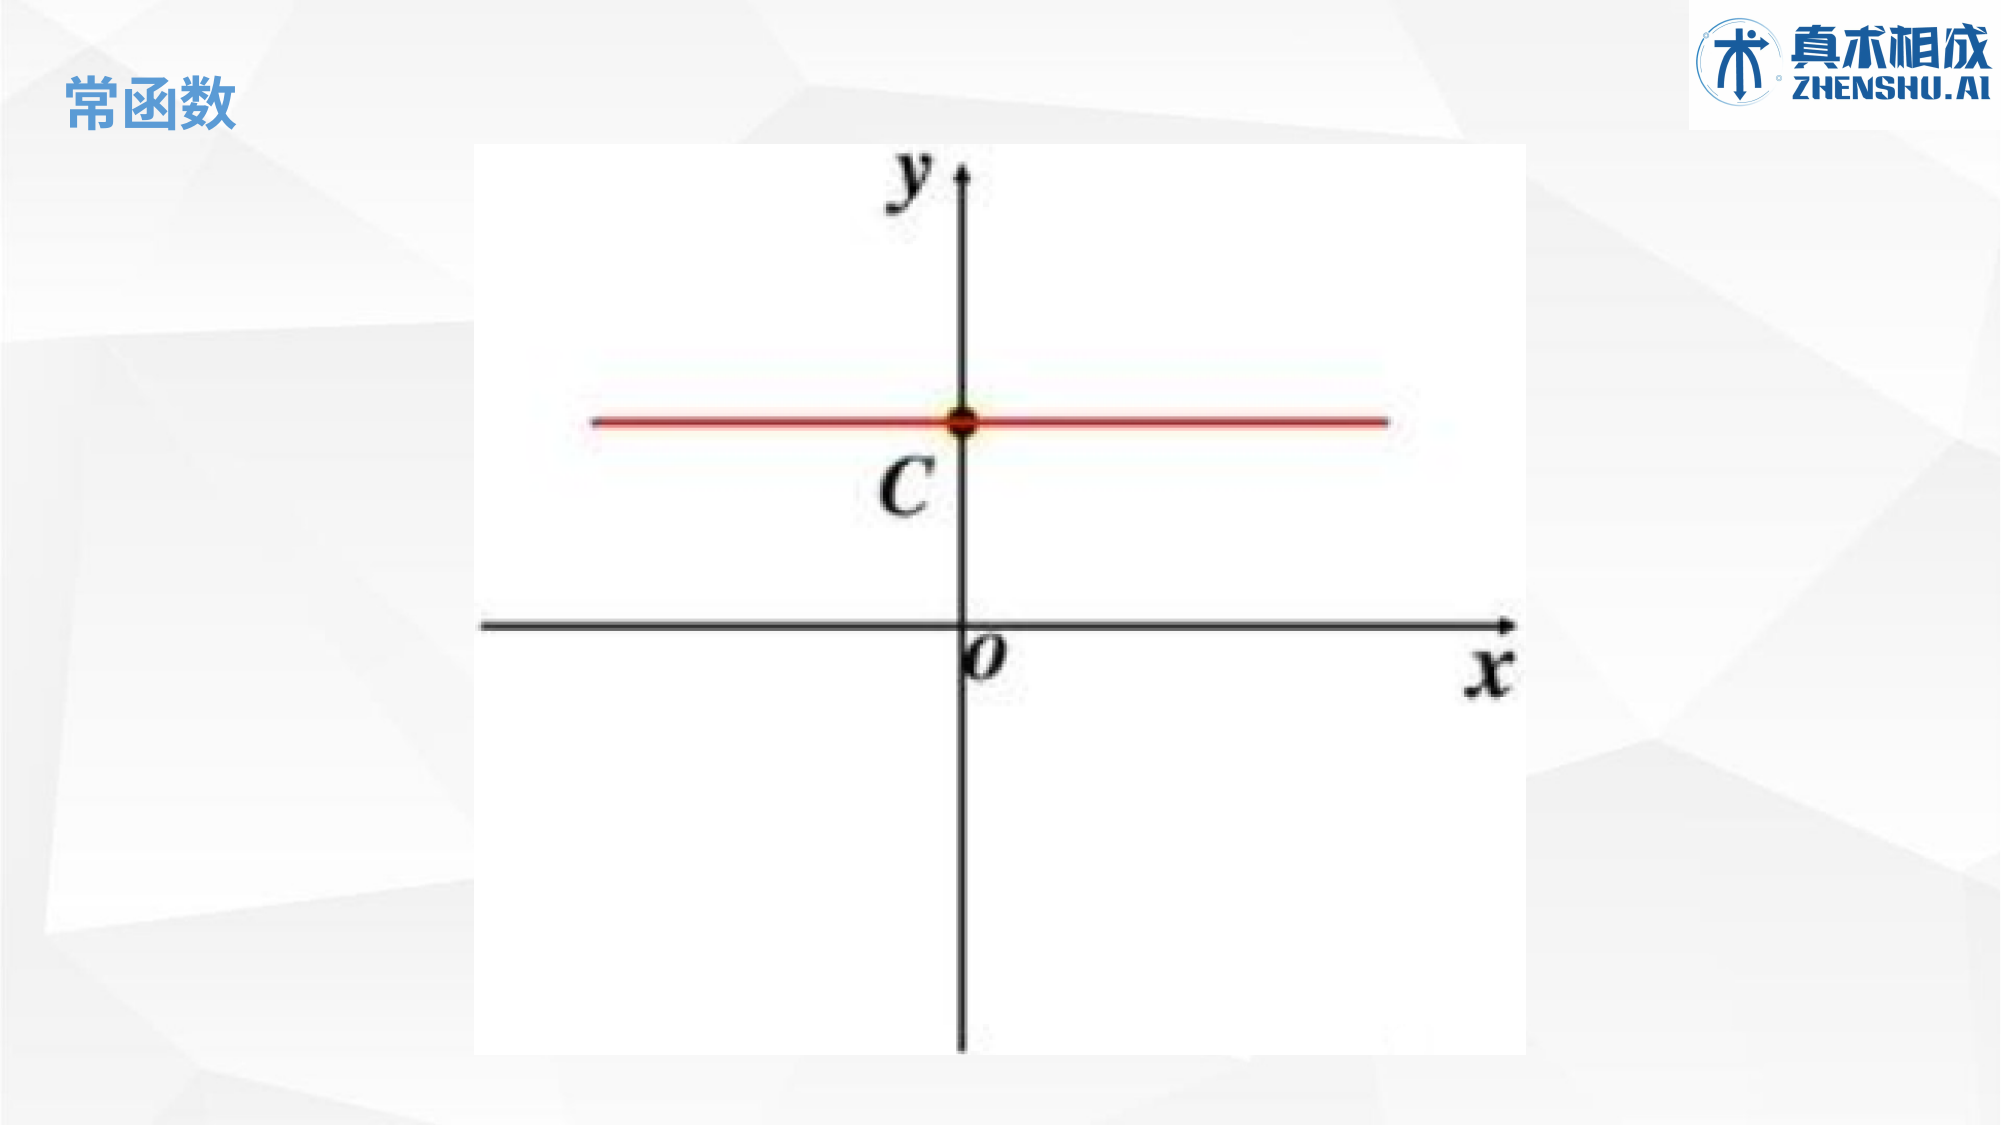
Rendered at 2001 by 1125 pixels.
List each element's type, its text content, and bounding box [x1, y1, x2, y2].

picture [0, 0, 2001, 1125]
text_box 常函数 [48, 59, 1356, 145]
